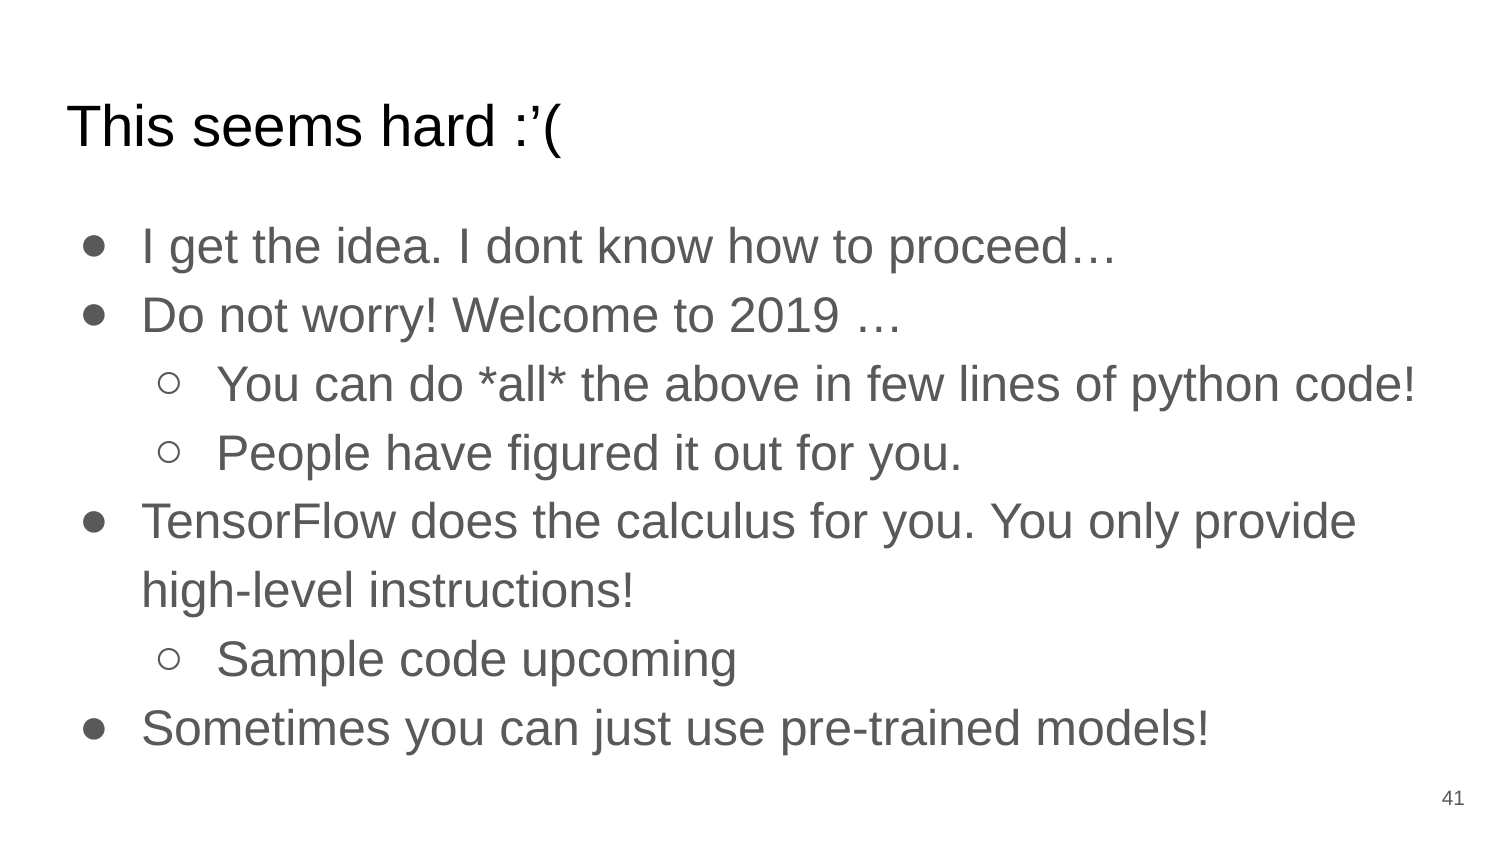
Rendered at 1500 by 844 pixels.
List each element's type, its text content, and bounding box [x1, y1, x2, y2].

title This seems hard :’( [51, 72, 1449, 167]
slide_number ‹#› [1389, 764, 1480, 830]
list I get the idea. I dont know how to proceed… Do not worry! Welcome to 2019 … You can do *all* the above in few lines of python code! People have figured it out for you. TensorFlow does the calculus for you. You only provide high-level instructions! Sample code upcoming Sometimes you can just use pre-trained models! [51, 189, 1449, 750]
